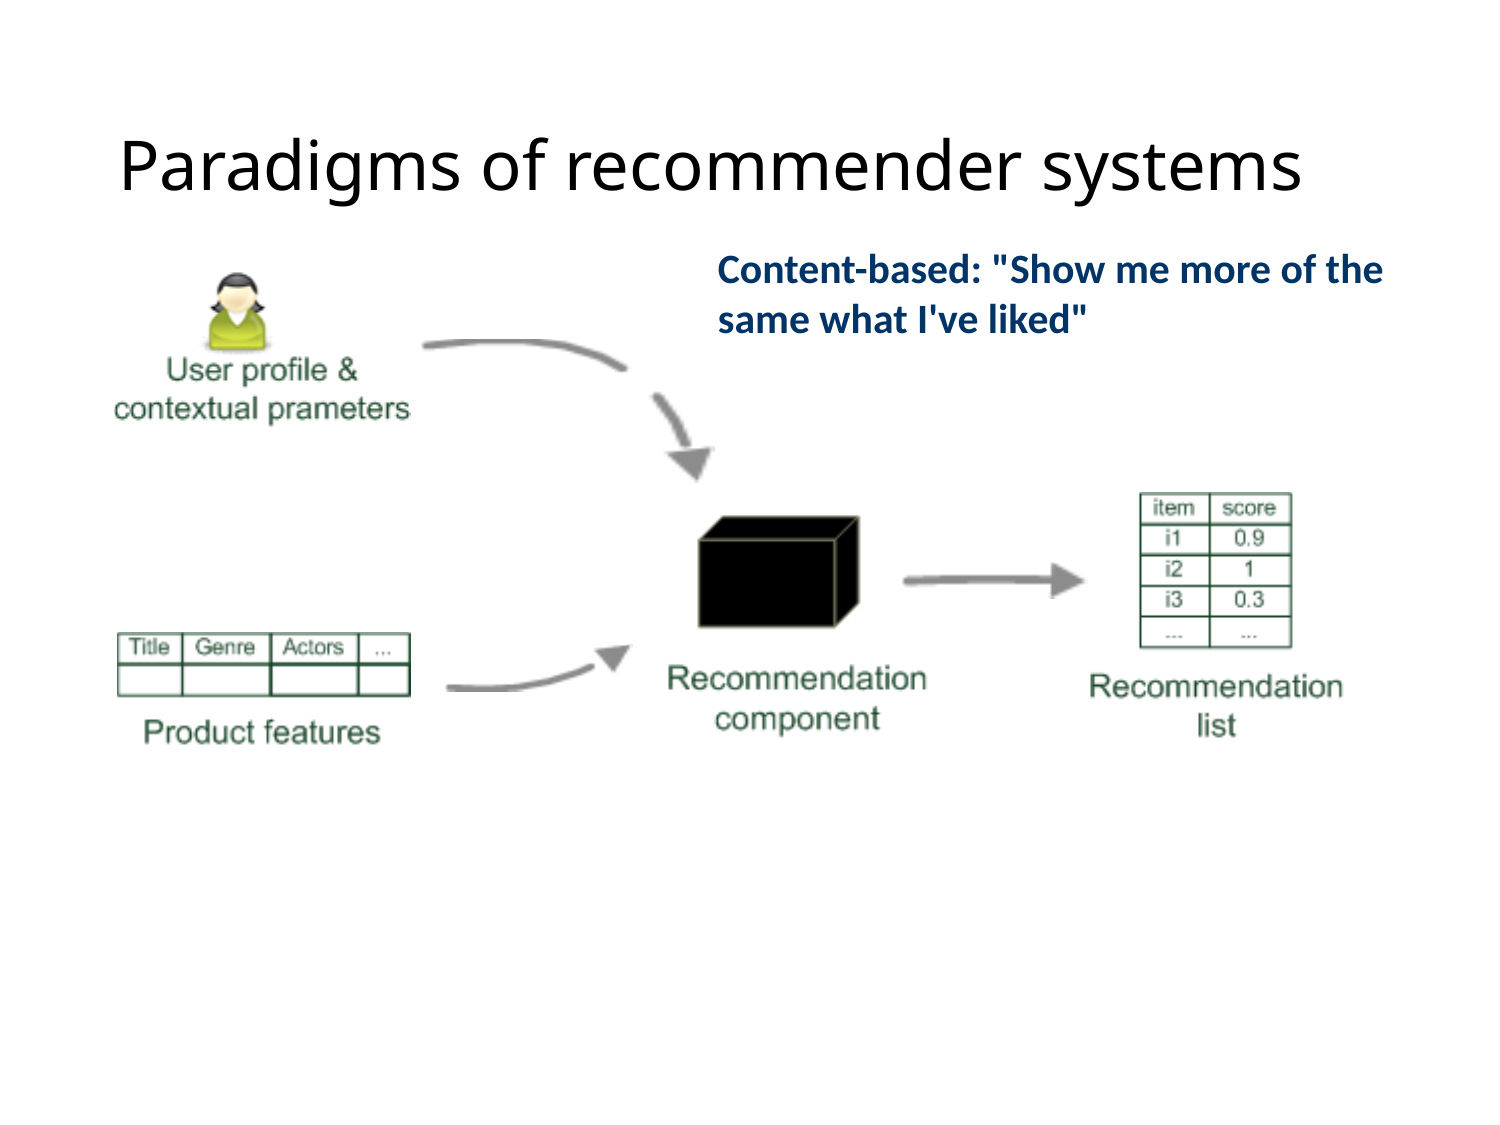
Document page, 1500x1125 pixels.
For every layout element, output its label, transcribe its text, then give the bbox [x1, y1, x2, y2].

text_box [114, 269, 715, 483]
title Paradigms of recommender systems [103, 59, 1397, 278]
text_box Content-based: "Show me more of the same what I've liked" [703, 234, 1453, 350]
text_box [117, 632, 633, 755]
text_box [667, 492, 1354, 747]
